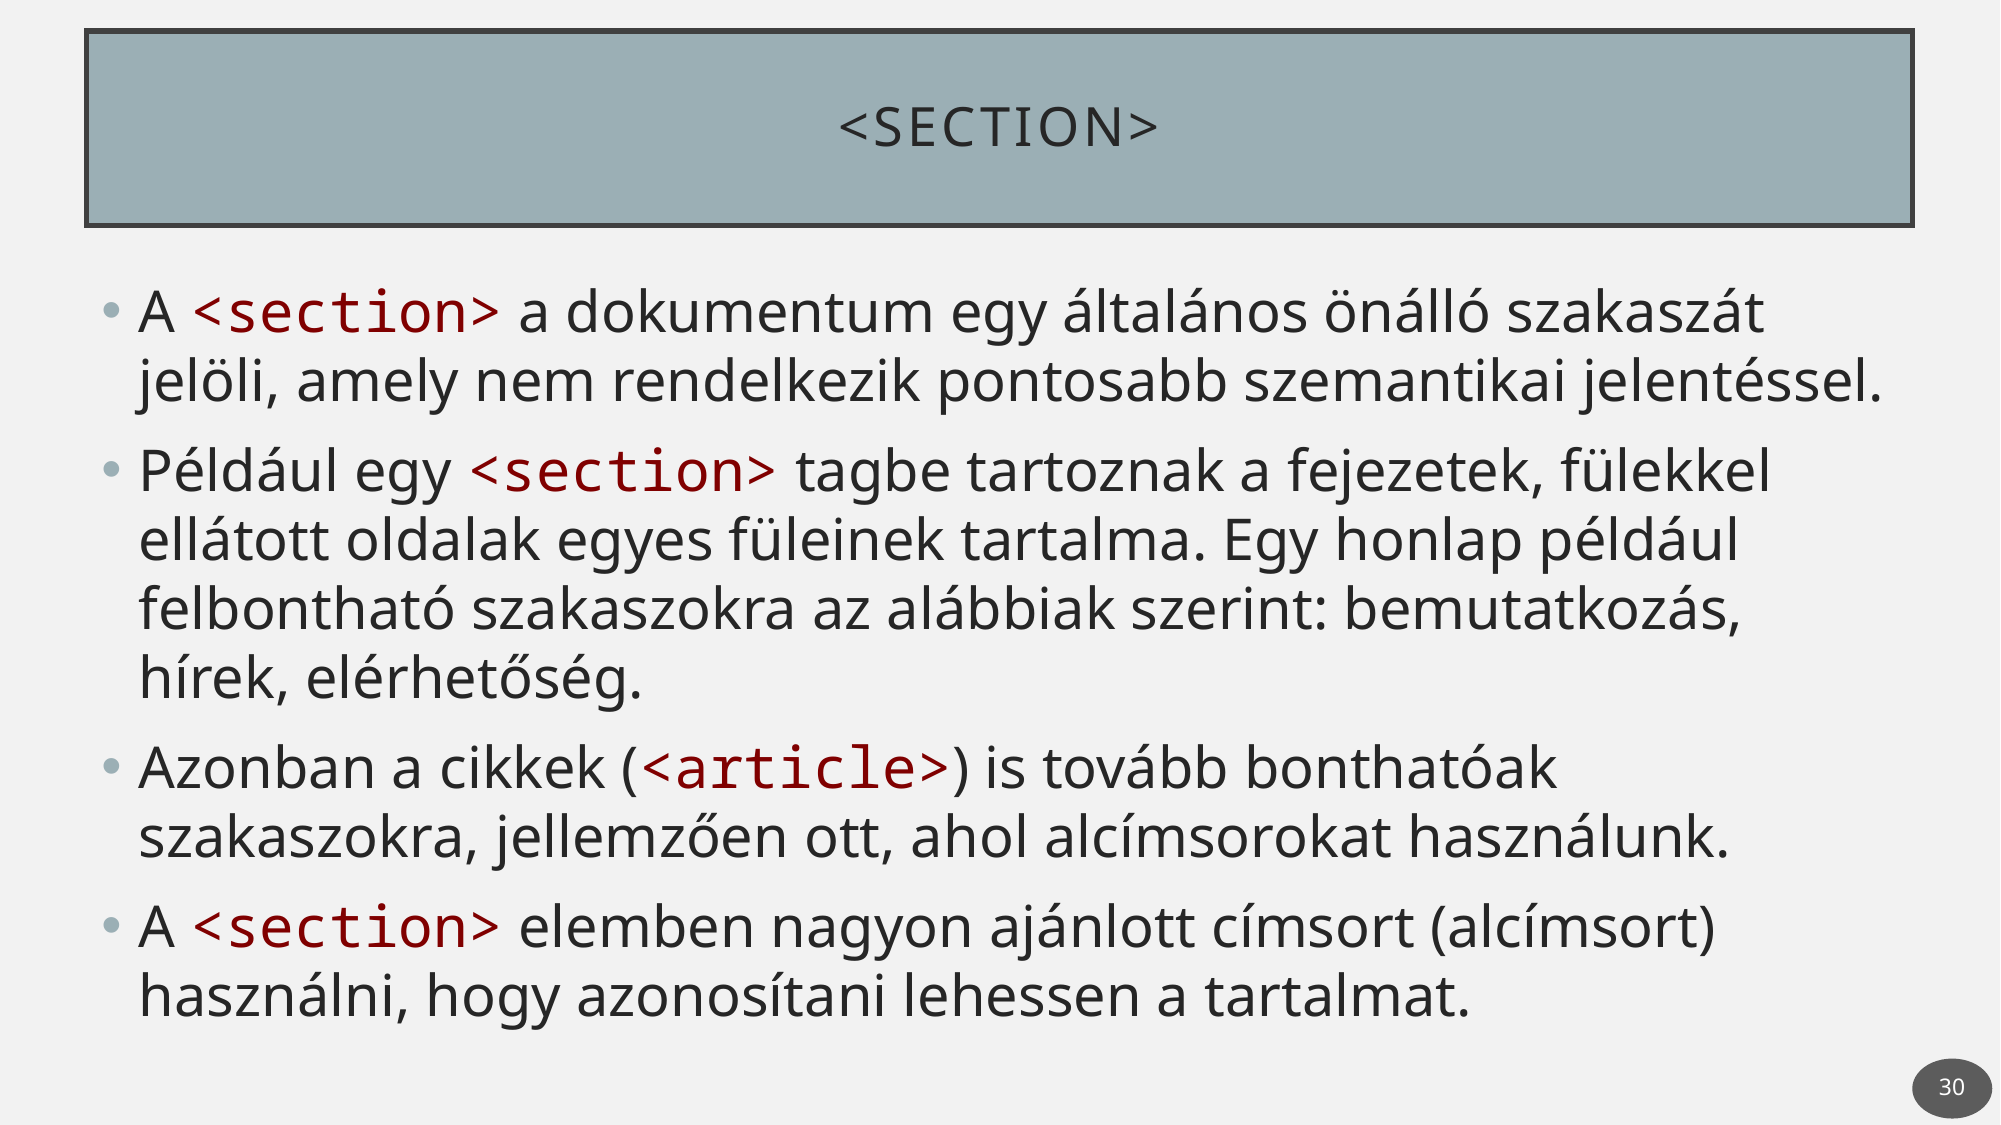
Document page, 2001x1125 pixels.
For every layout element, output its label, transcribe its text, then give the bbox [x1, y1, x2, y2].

list A <section> a dokumentum egy általános önálló szakaszát jelöli, amely nem rendelkezik pontosabb szemantikai jelentéssel. Például egy <section> tagbe tartoznak a fejezetek, fülekkel ellátott oldalak egyes füleinek tartalma. Egy honlap például felbontható szakaszokra az alábbiak szerint: bemutatkozás, hírek, elérhetőség. Azonban a cikkek (<article>) is tovább bonthatóak szakaszokra, jellemzően ott, ahol alcímsorokat használunk. A <section> elemben nagyon ajánlott címsort (alcímsort) használni, hogy azonosítani lehessen a tartalmat. [86, 267, 1914, 1047]
title <section> [84, 28, 1915, 228]
slide_number 30 [1912, 1058, 1993, 1119]
